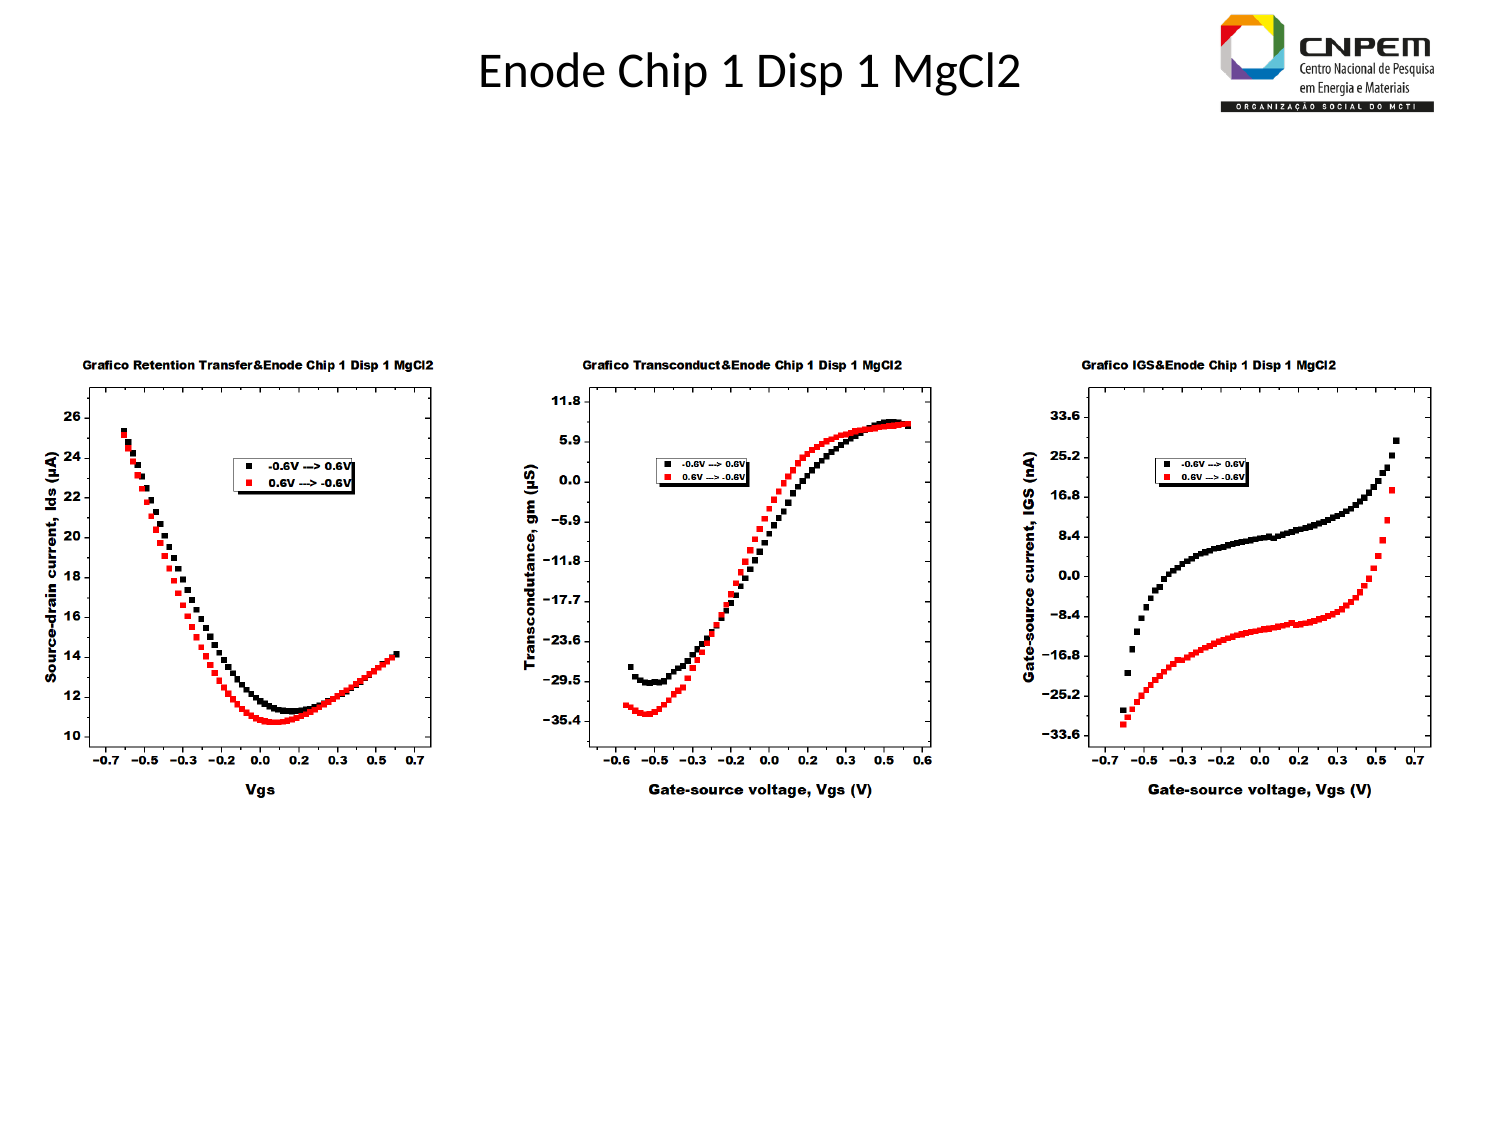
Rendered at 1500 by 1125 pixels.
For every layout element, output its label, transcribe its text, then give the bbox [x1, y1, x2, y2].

picture [1199, 1, 1454, 135]
text_box Enode Chip 1 Disp 1 MgCl2 [463, 29, 1037, 105]
picture [0, 329, 1500, 831]
